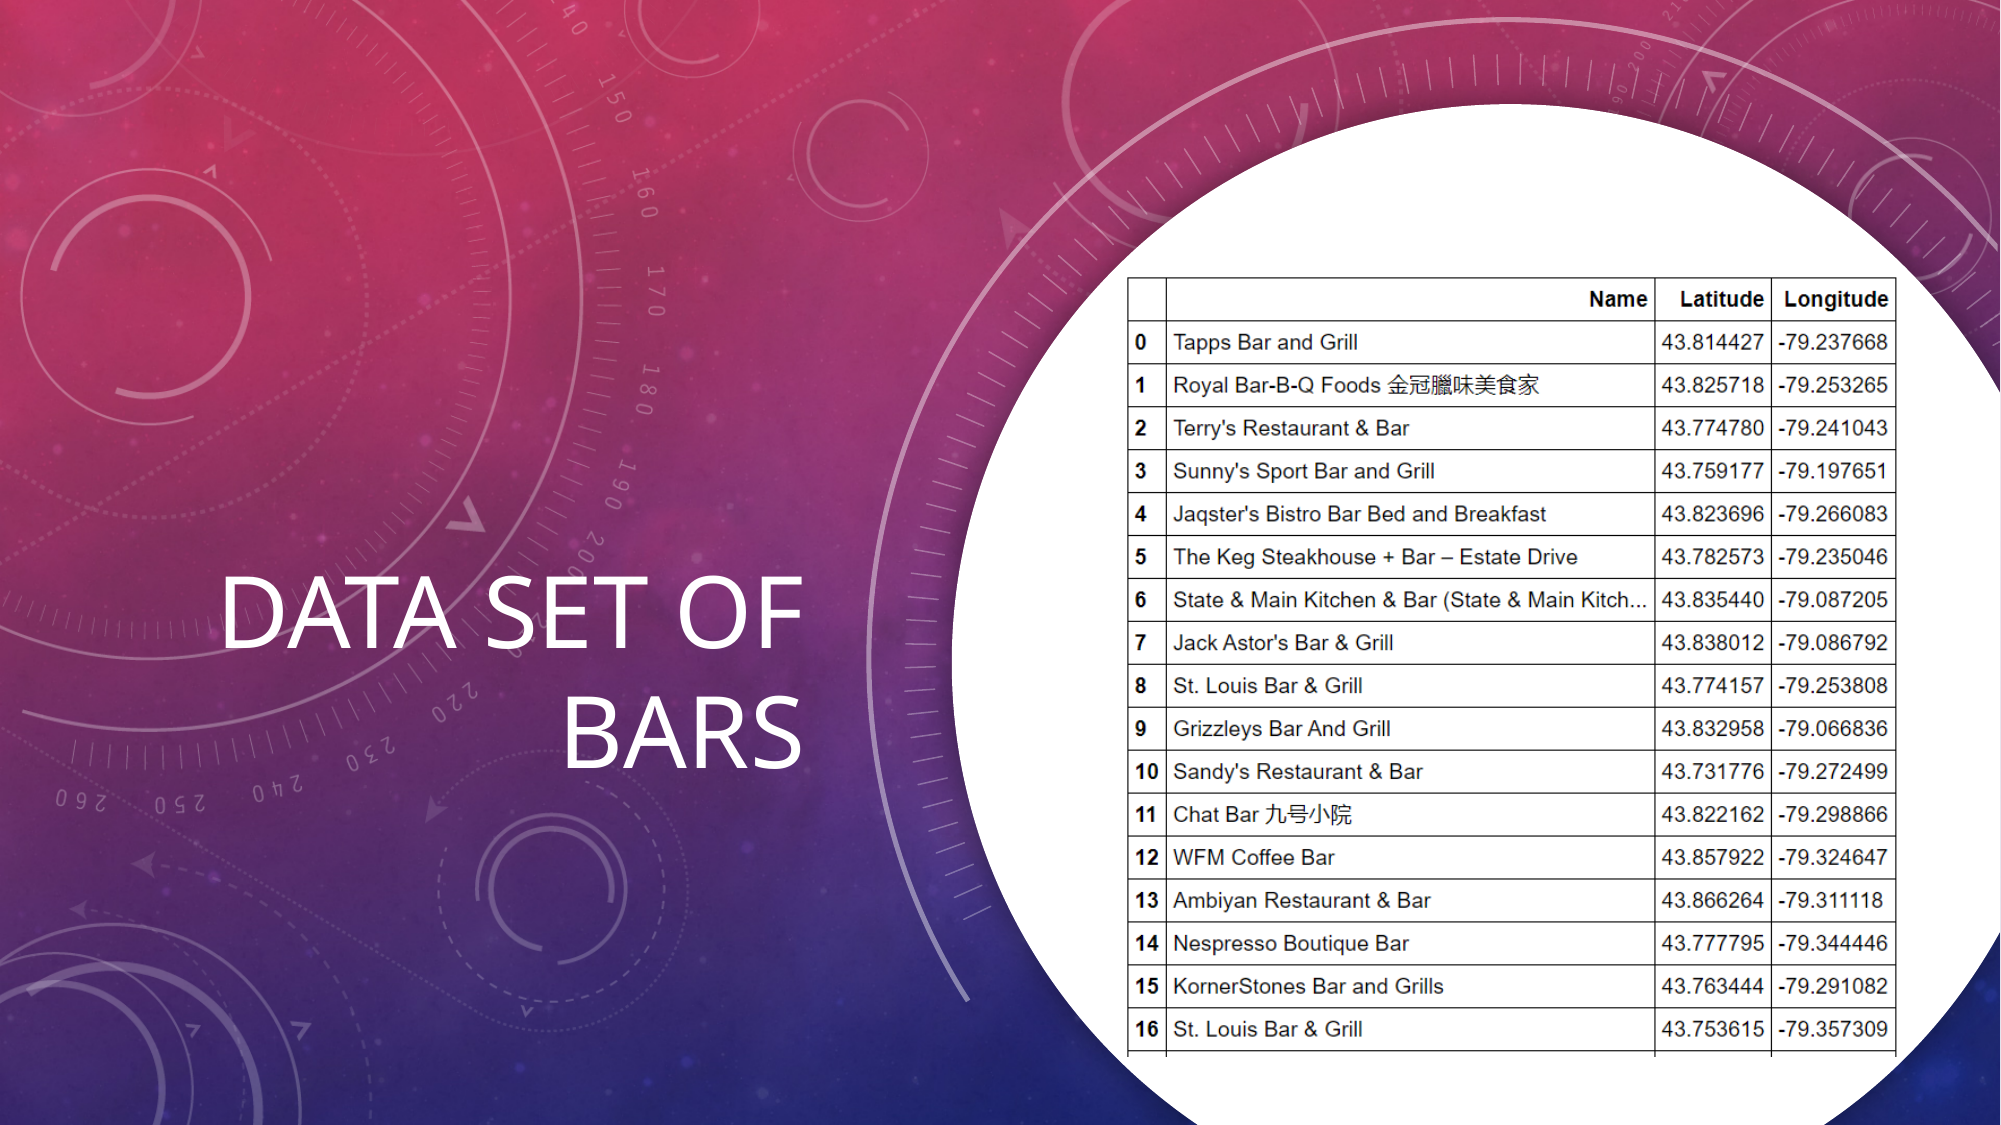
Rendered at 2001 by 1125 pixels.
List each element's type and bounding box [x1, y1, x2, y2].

picture [0, 0, 2001, 1125]
text_box [904, 54, 2000, 914]
